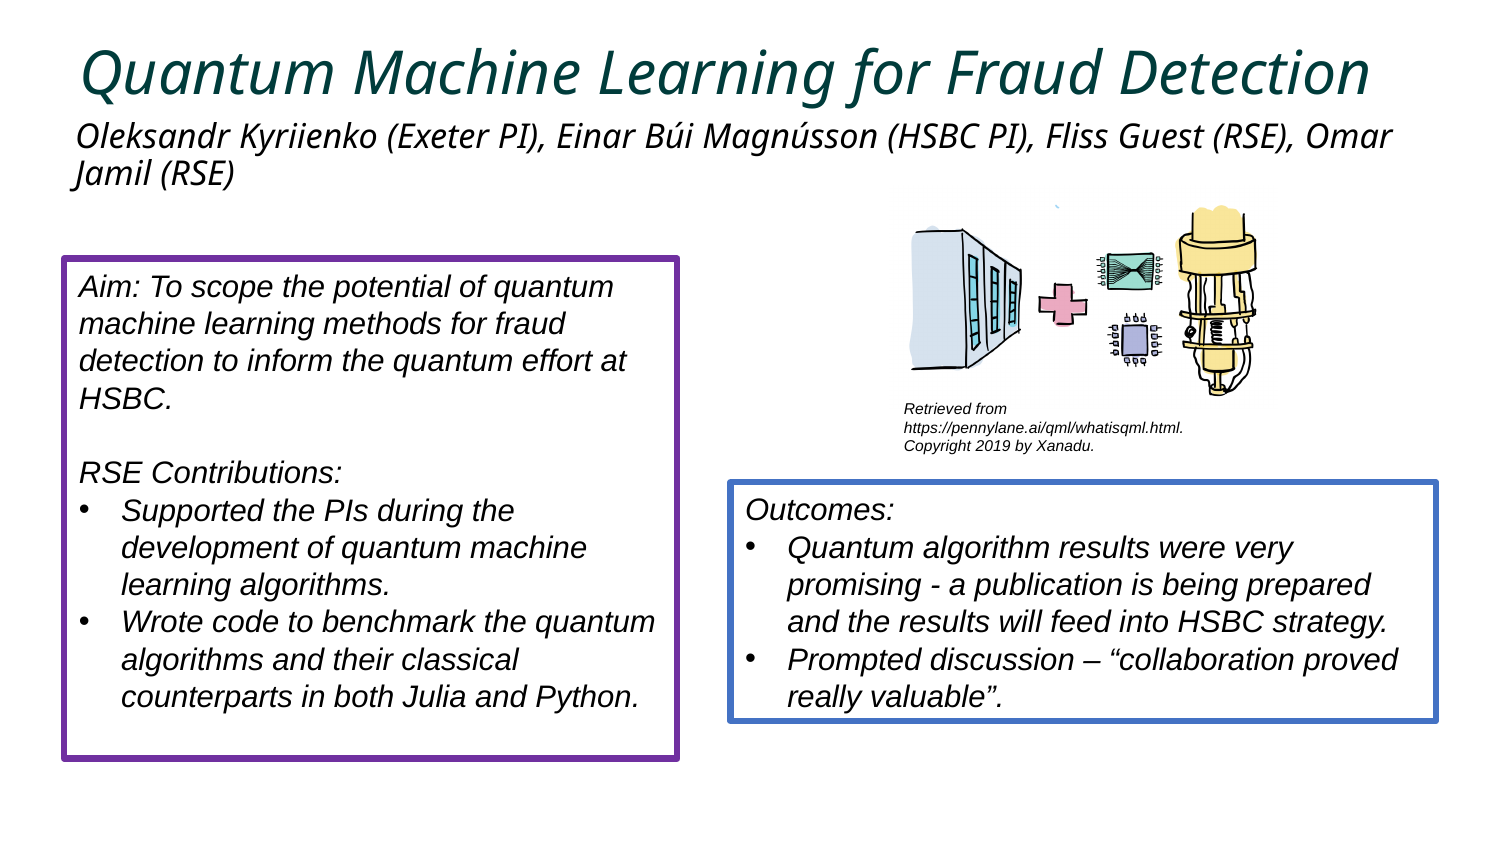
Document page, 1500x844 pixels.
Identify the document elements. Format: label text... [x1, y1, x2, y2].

text_box Oleksandr Kyriienko (Exeter PI), Einar Búi Magnússon (HSBC PI), Fliss Guest (RSE), Omar Jamil (RSE) [64, 113, 1453, 199]
text_box Outcomes: Quantum algorithm results were very promising - a publication is being prepared and the results will feed into HSBC strategy. Prompted discussion – “collaboration proved really valuable”. [730, 482, 1436, 722]
text_box Retrieved from https://pennylane.ai/qml/whatisqml.html. Copyright 2019 by Xanadu. [889, 409, 1278, 463]
title Quantum Machine Learning for Fraud Detection [64, 7, 1453, 113]
picture [889, 185, 1278, 409]
text_box Aim: To scope the potential of quantum machine learning methods for fraud detection to inform the quantum effort at HSBC. RSE Contributions: Supported the PIs during the development of quantum machine learning algorithms. Wrote code to benchmark the quantum algorithms and their classical counterparts in both Julia and Python. [64, 258, 678, 759]
